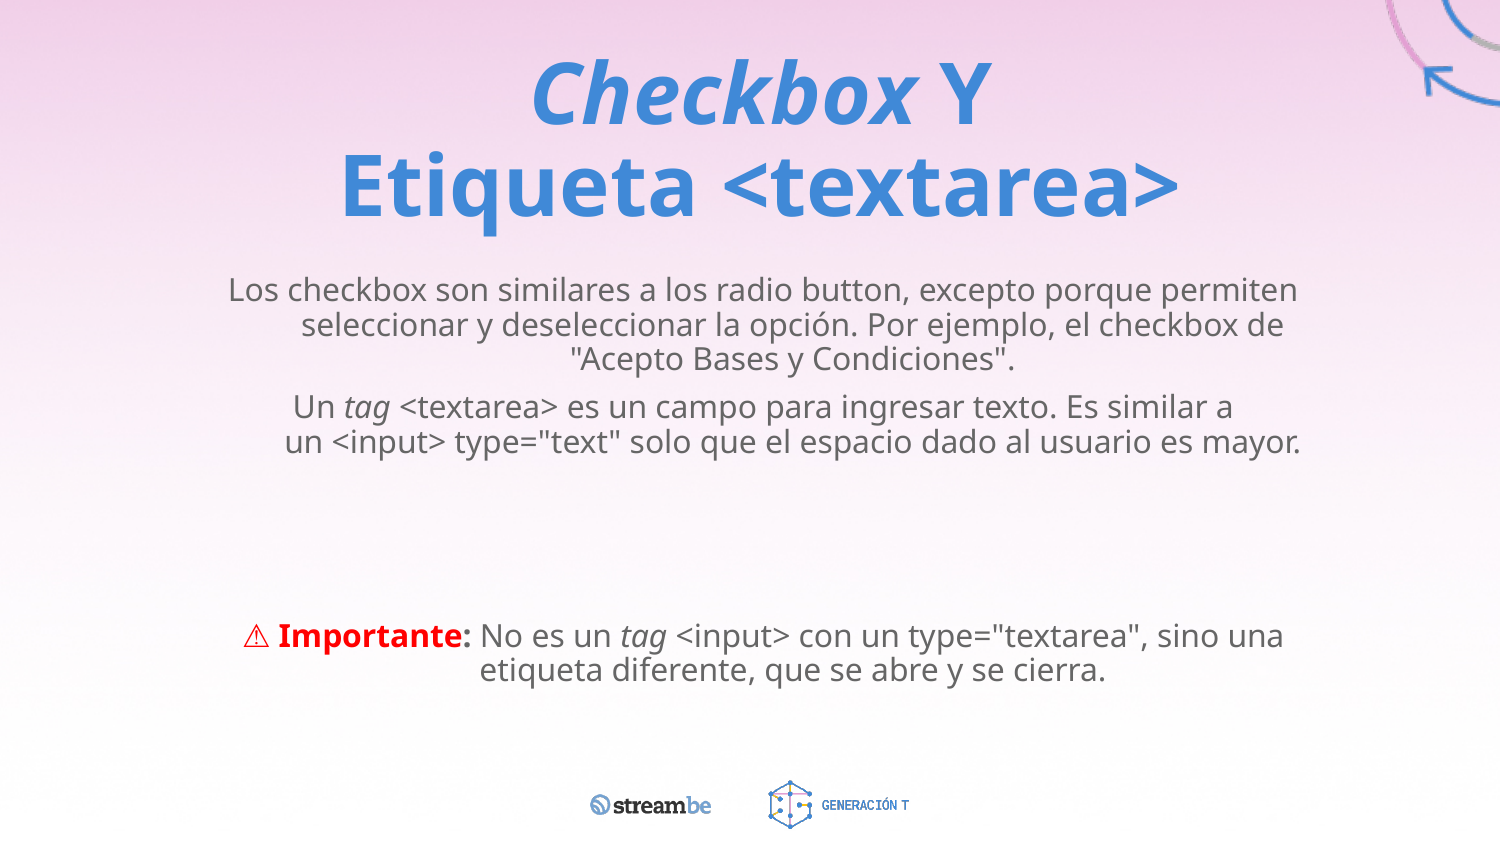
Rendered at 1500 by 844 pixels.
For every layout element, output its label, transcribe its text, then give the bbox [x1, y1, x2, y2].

picture [0, 0, 1500, 844]
subtitle Los checkbox son similares a los radio button, excepto porque permiten seleccionar y deseleccionar la opción. Por ejemplo, el checkbox de "Acepto Bases y Condiciones". Un tag <textarea> es un campo para ingresar texto. Es similar a un <input> type="text" solo que el espacio dado al usuario es mayor. ⚠️ Importante: No es un tag <input> con un type="textarea", sino una etiqueta diferente, que se abre y se cierra. [192, 268, 1318, 702]
title Checkbox Y Etiqueta <textarea> [198, 28, 1324, 241]
